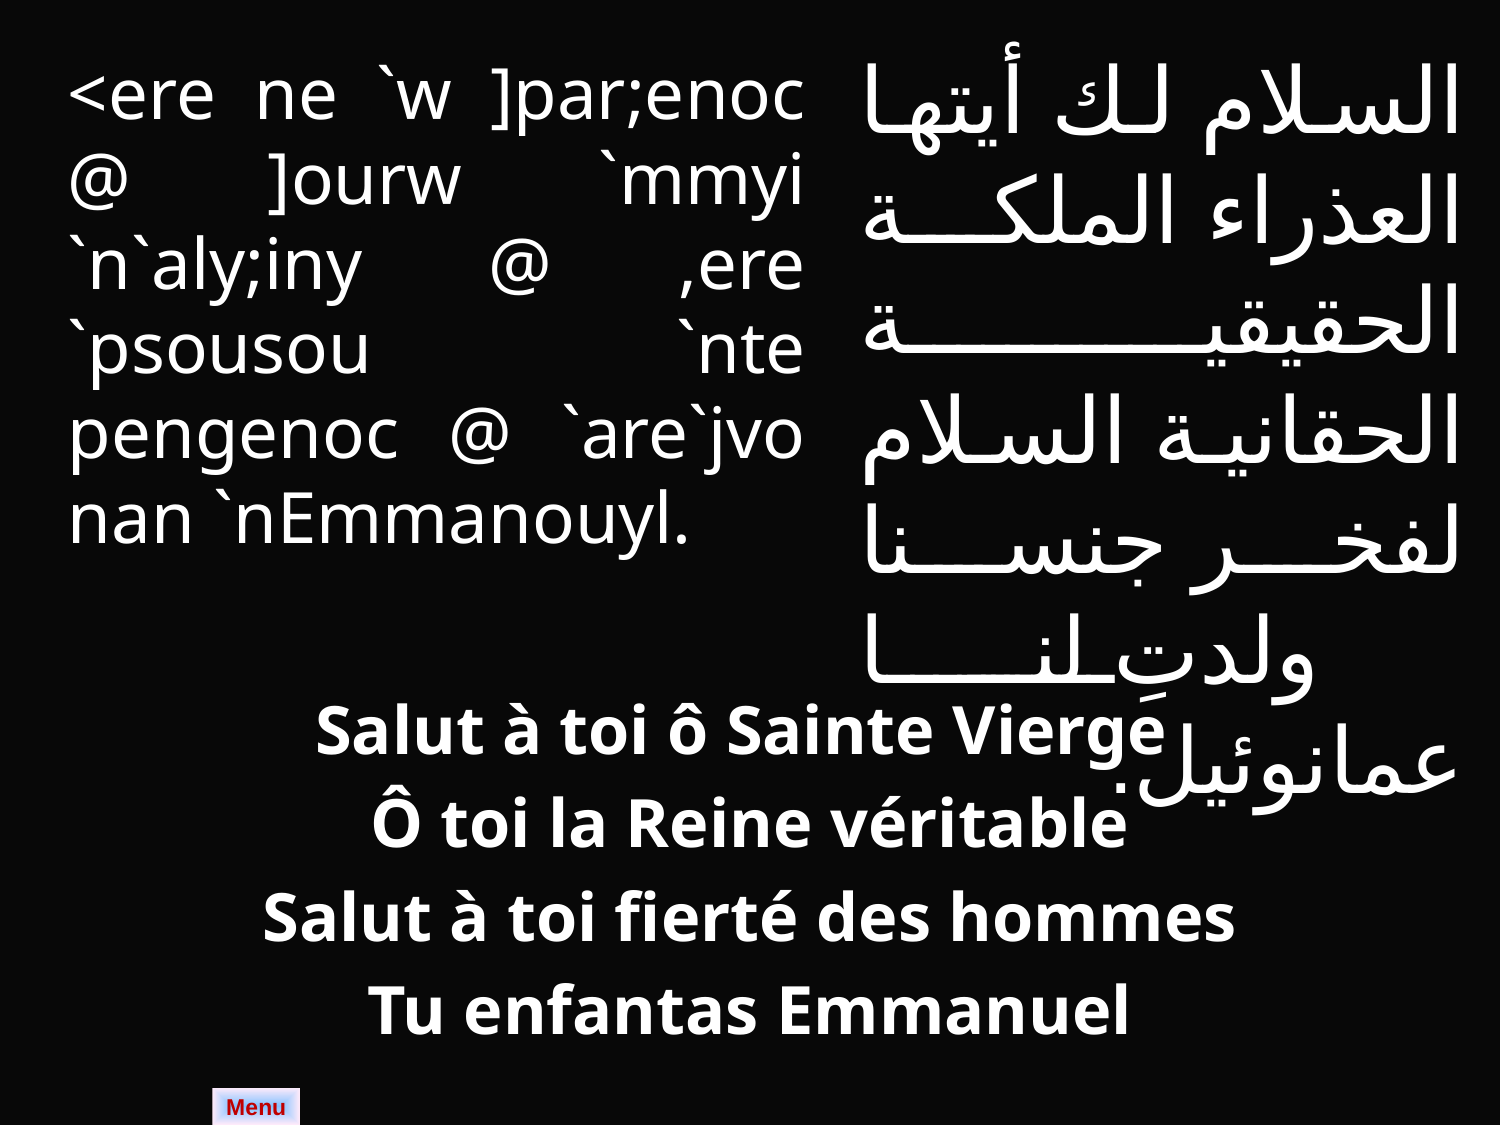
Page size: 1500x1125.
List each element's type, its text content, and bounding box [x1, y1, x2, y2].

text_box Menu [212, 1087, 300, 1125]
text_box Salut à toi ô Sainte Vierge Ô toi la Reine véritable Salut à toi fierté des hommes Tu enfantas Emmanuel [41, 680, 1459, 1056]
text_box السلام لك أيتها العذراء الملكة الحقيقية الحقانية السلام لفخر جنسنا ولدتِ لنا عمانوئيل. [844, 34, 1480, 819]
text_box <ere ne `w ]par;enoc @ ]ourw `mmyi `n`aly;iny @ ,ere `psousou `nte pengenoc @ `are`jvo nan `nEmmanouyl. [53, 41, 821, 566]
